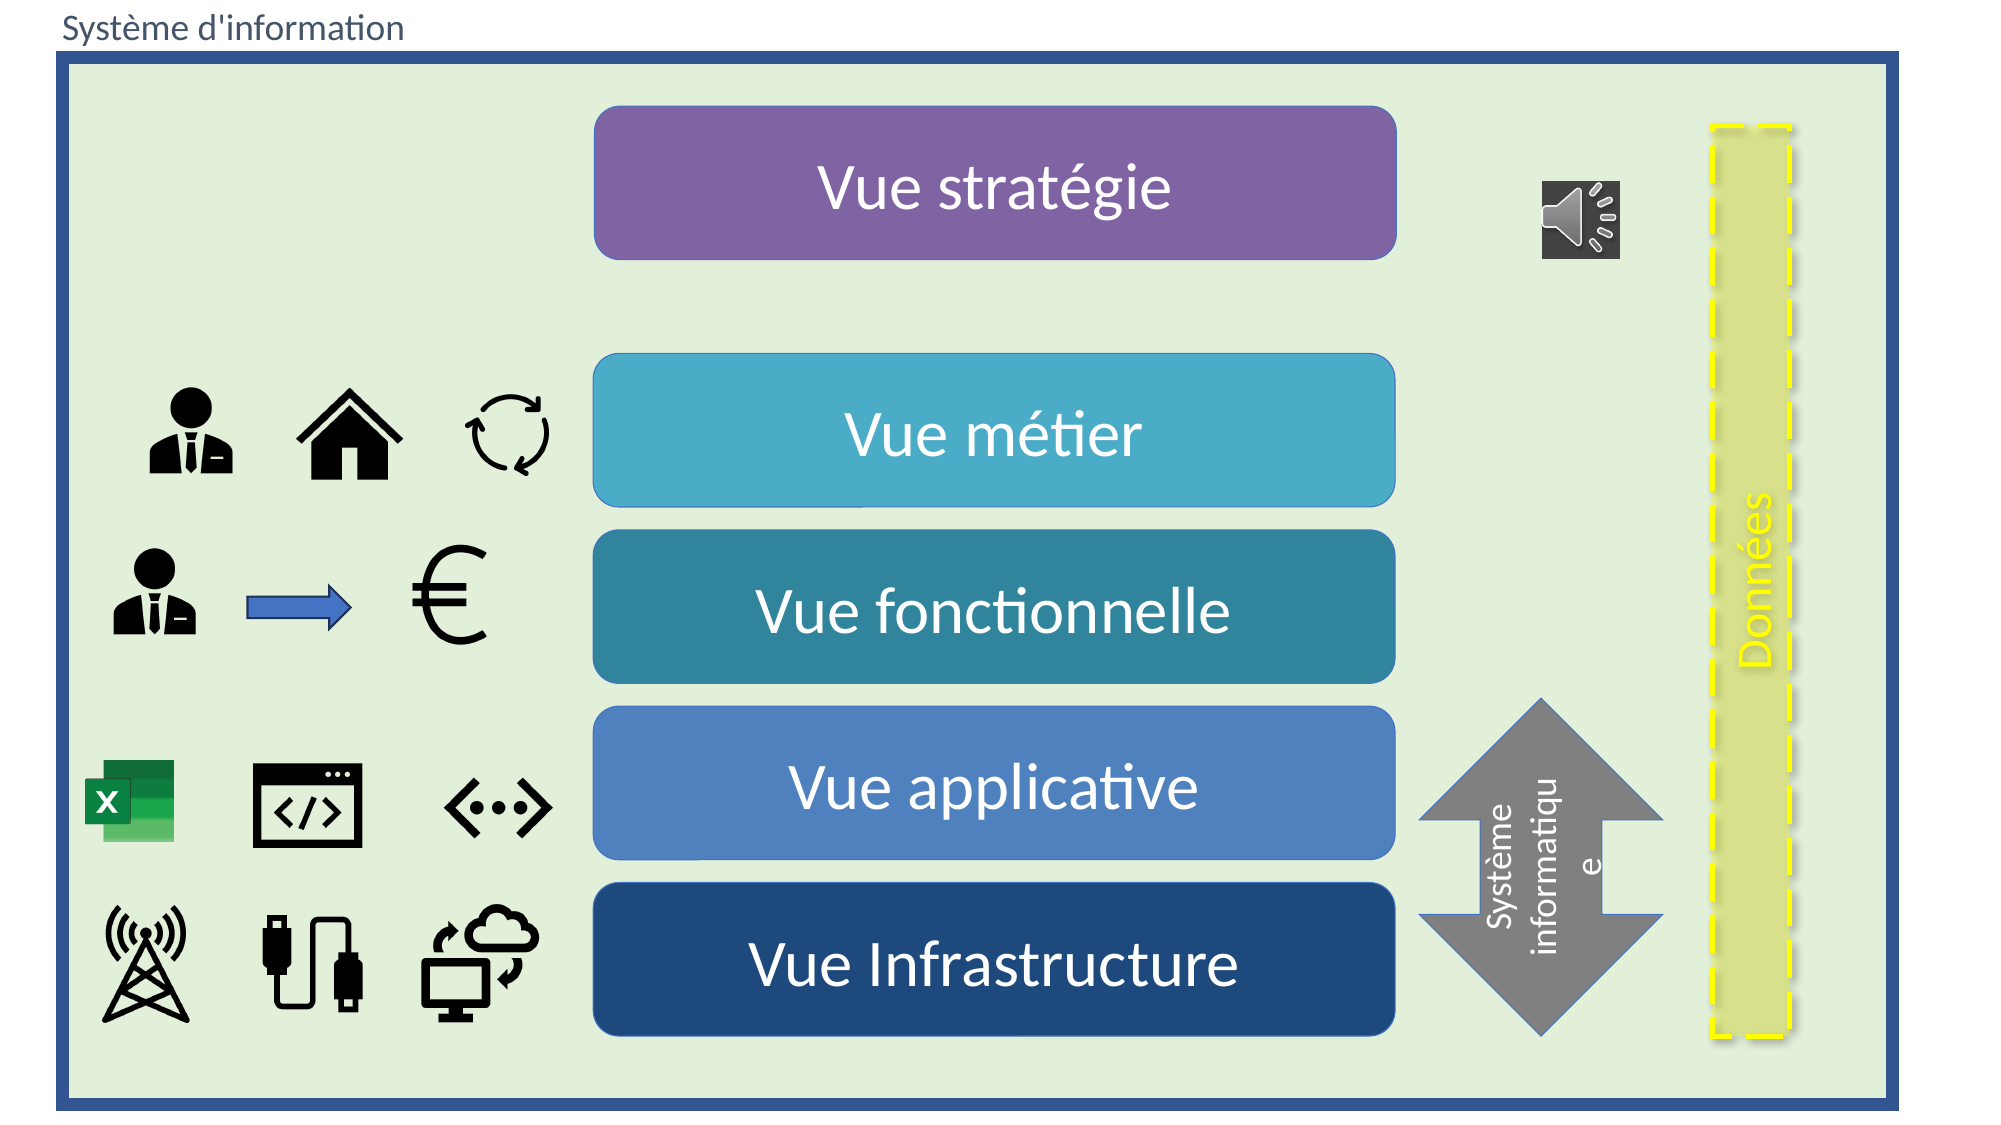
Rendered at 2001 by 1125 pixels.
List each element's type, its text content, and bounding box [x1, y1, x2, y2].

text_box [246, 583, 353, 632]
picture [433, 742, 564, 873]
picture [288, 372, 411, 495]
picture [1540, 179, 1621, 260]
picture [129, 368, 253, 491]
picture [388, 533, 511, 656]
picture [85, 760, 174, 842]
picture [76, 895, 214, 1033]
text_box Données [1712, 125, 1790, 1037]
text_box Système informatique [1417, 697, 1665, 1037]
text_box Vue stratégie [593, 105, 1397, 261]
text_box Système d'information [20, 0, 447, 57]
picture [93, 529, 216, 652]
picture [242, 740, 373, 871]
text_box Vue métier [592, 352, 1396, 508]
picture [244, 895, 381, 1032]
picture [447, 372, 570, 495]
text_box Vue applicative [592, 705, 1396, 861]
picture [411, 895, 549, 1032]
text_box [61, 57, 1894, 1105]
text_box Vue fonctionnelle [592, 529, 1396, 684]
text_box Vue Infrastructure [592, 881, 1396, 1037]
